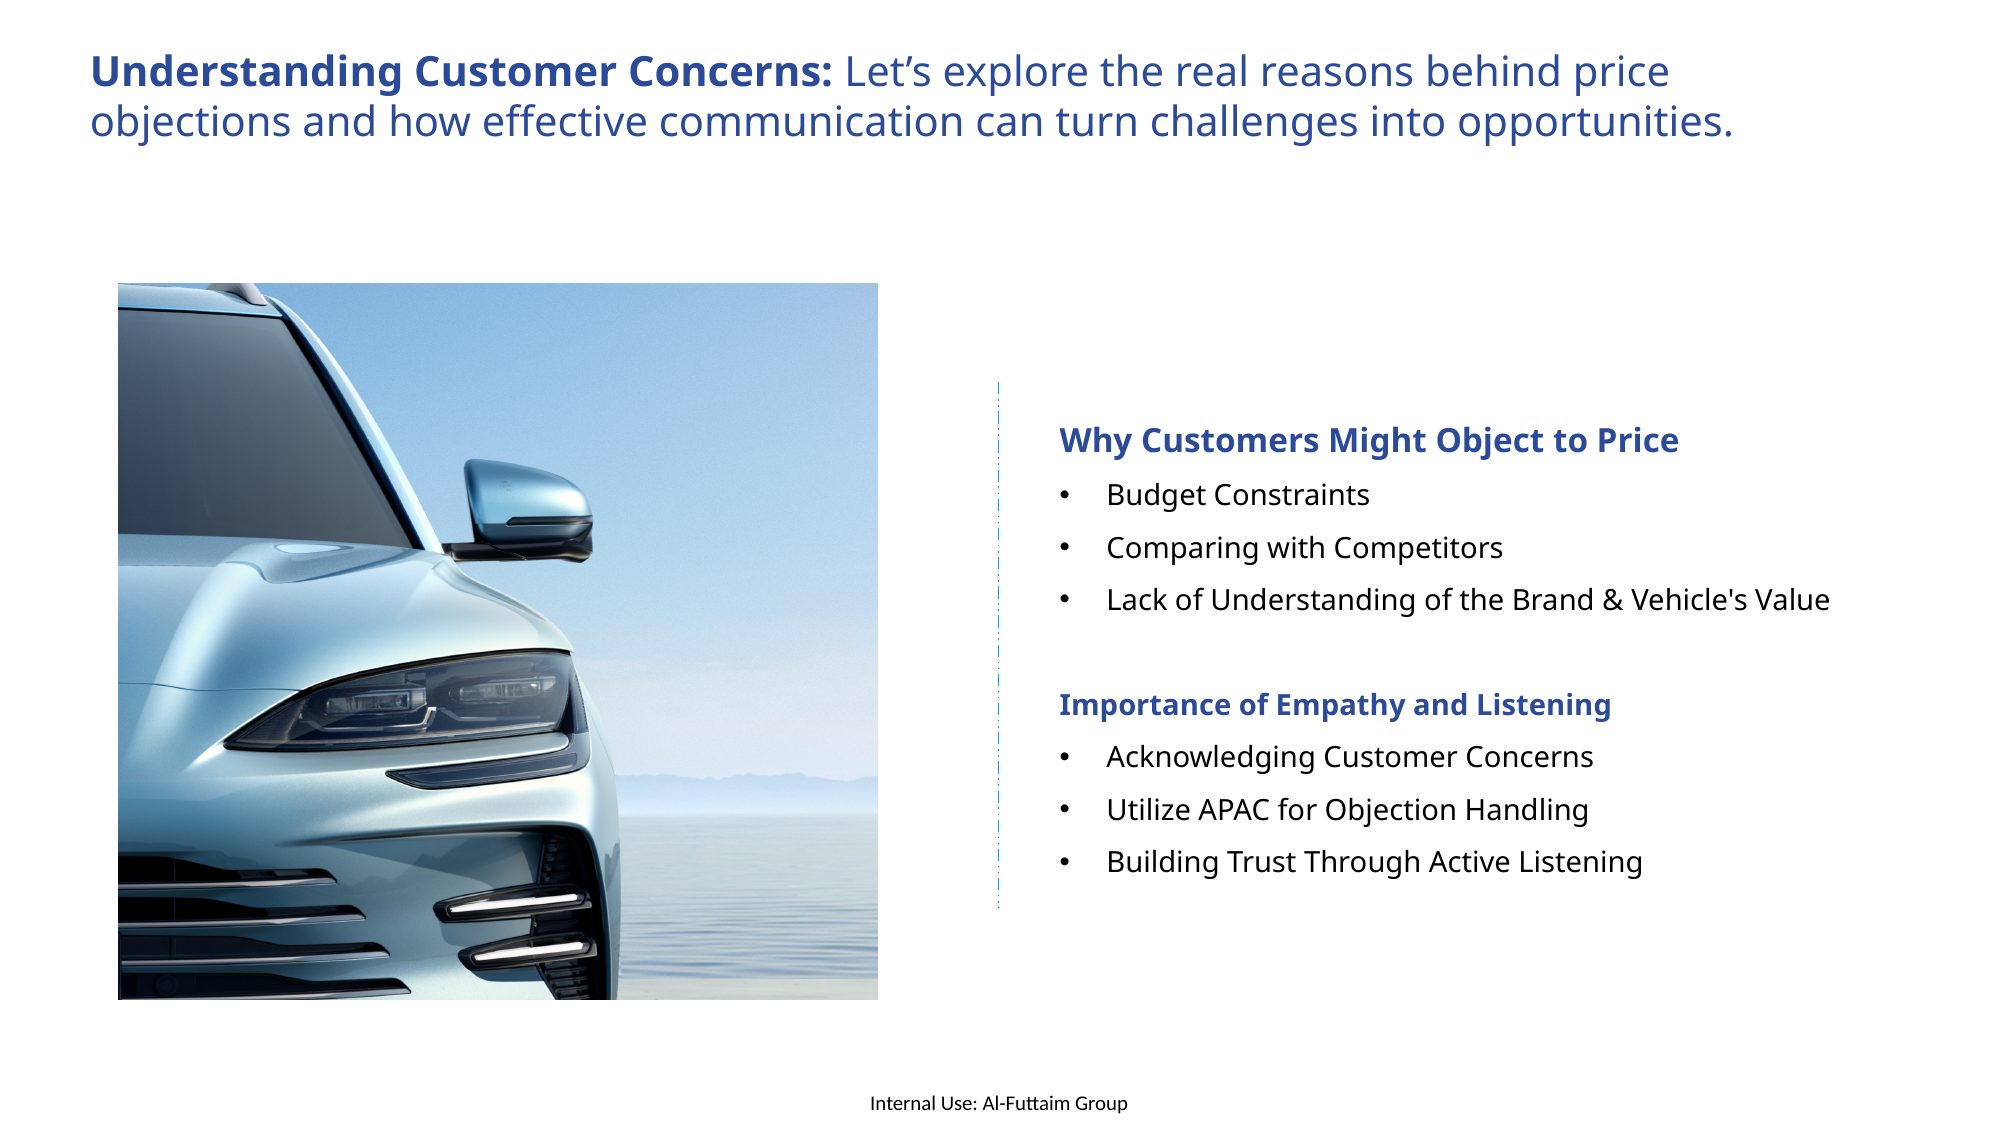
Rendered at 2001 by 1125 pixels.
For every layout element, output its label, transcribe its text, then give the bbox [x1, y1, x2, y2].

text_box Why Customers Might Object to Price Budget Constraints Comparing with Competitors Lack of Understanding of the Brand & Vehicle's Value Importance of Empathy and Listening Acknowledging Customer Concerns Utilize APAC for Objection Handling Building Trust Through Active Listening [1044, 411, 1980, 926]
picture [117, 283, 878, 1000]
text_box Understanding Customer Concerns: Let’s explore the real reasons behind price objections and how effective communication can turn challenges into opportunities. [75, 37, 1894, 153]
